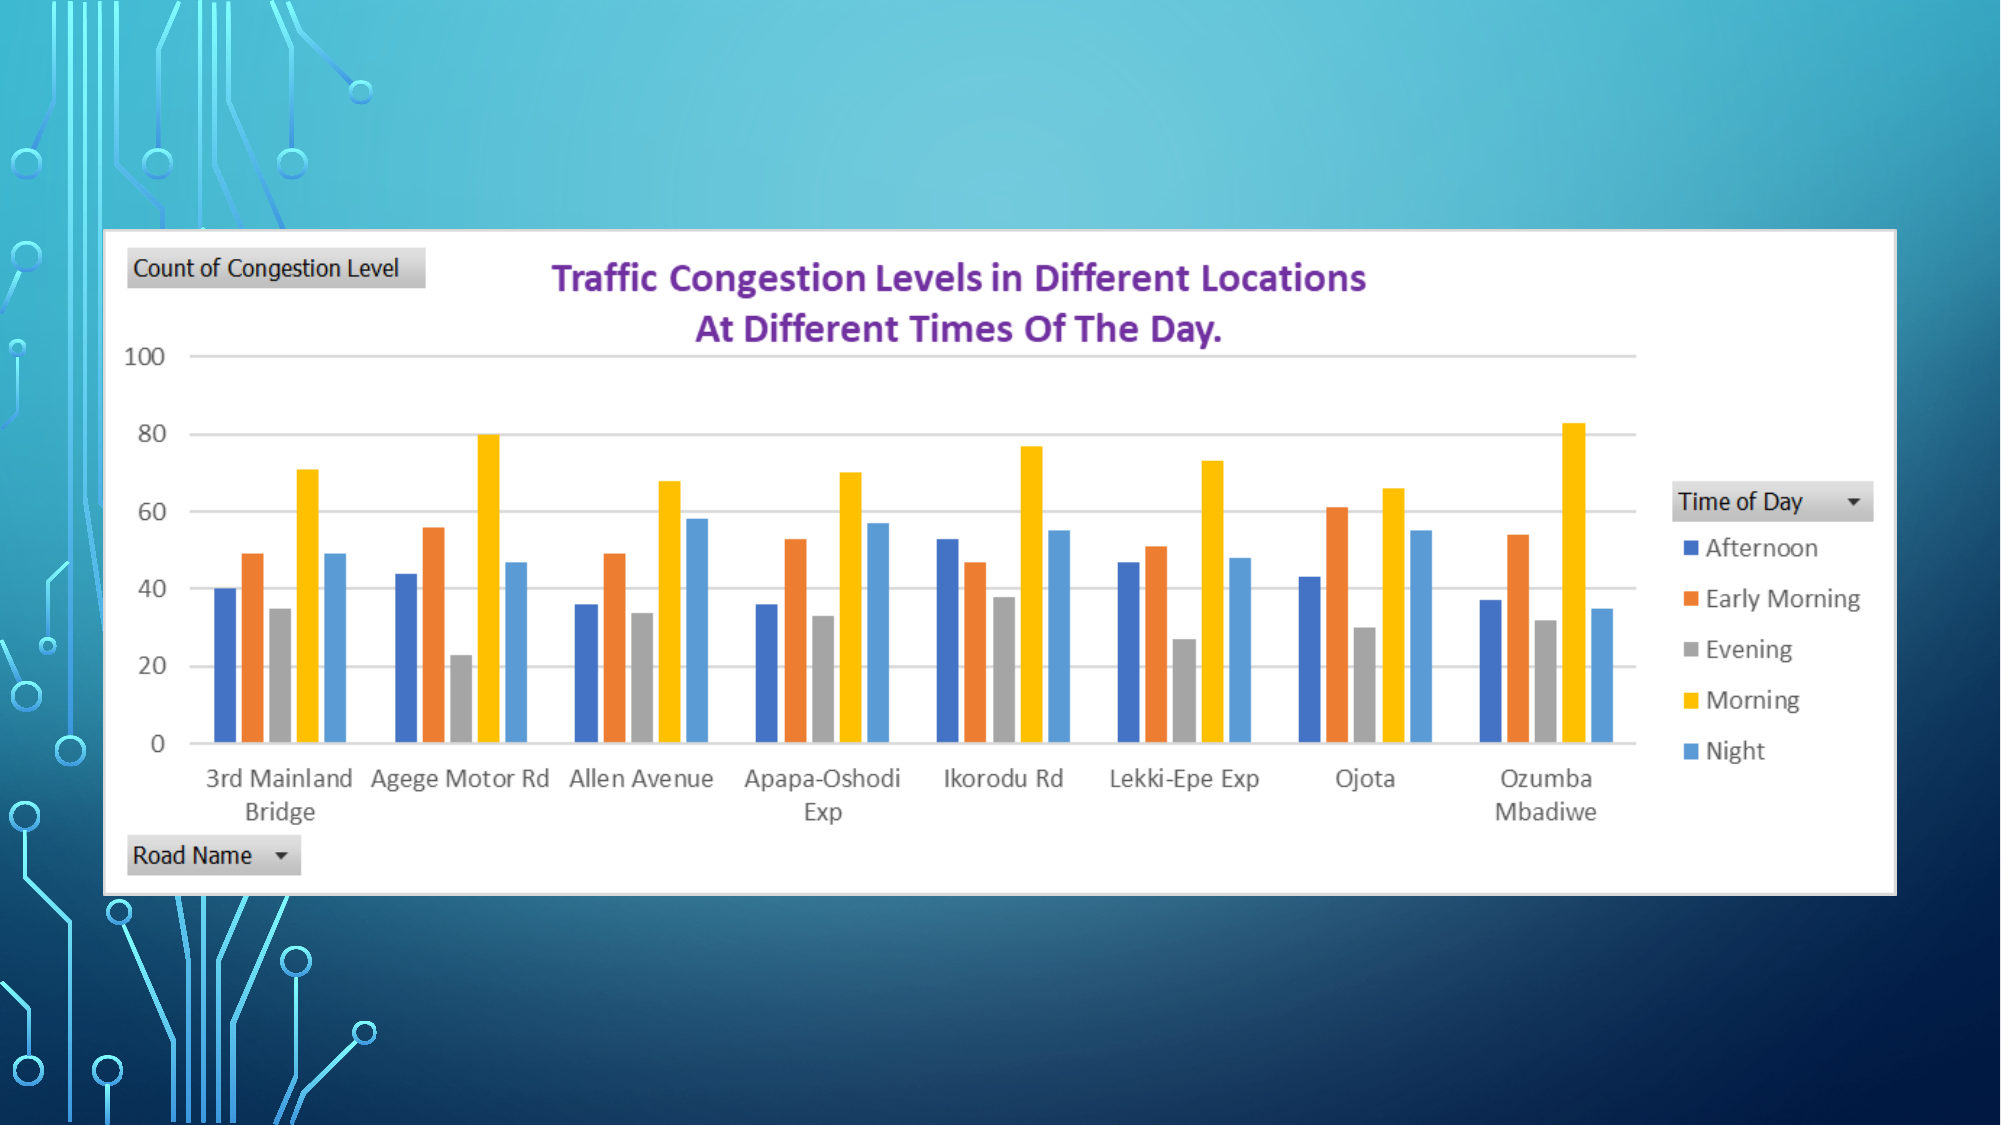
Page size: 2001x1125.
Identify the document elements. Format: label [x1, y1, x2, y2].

picture [103, 229, 1897, 896]
